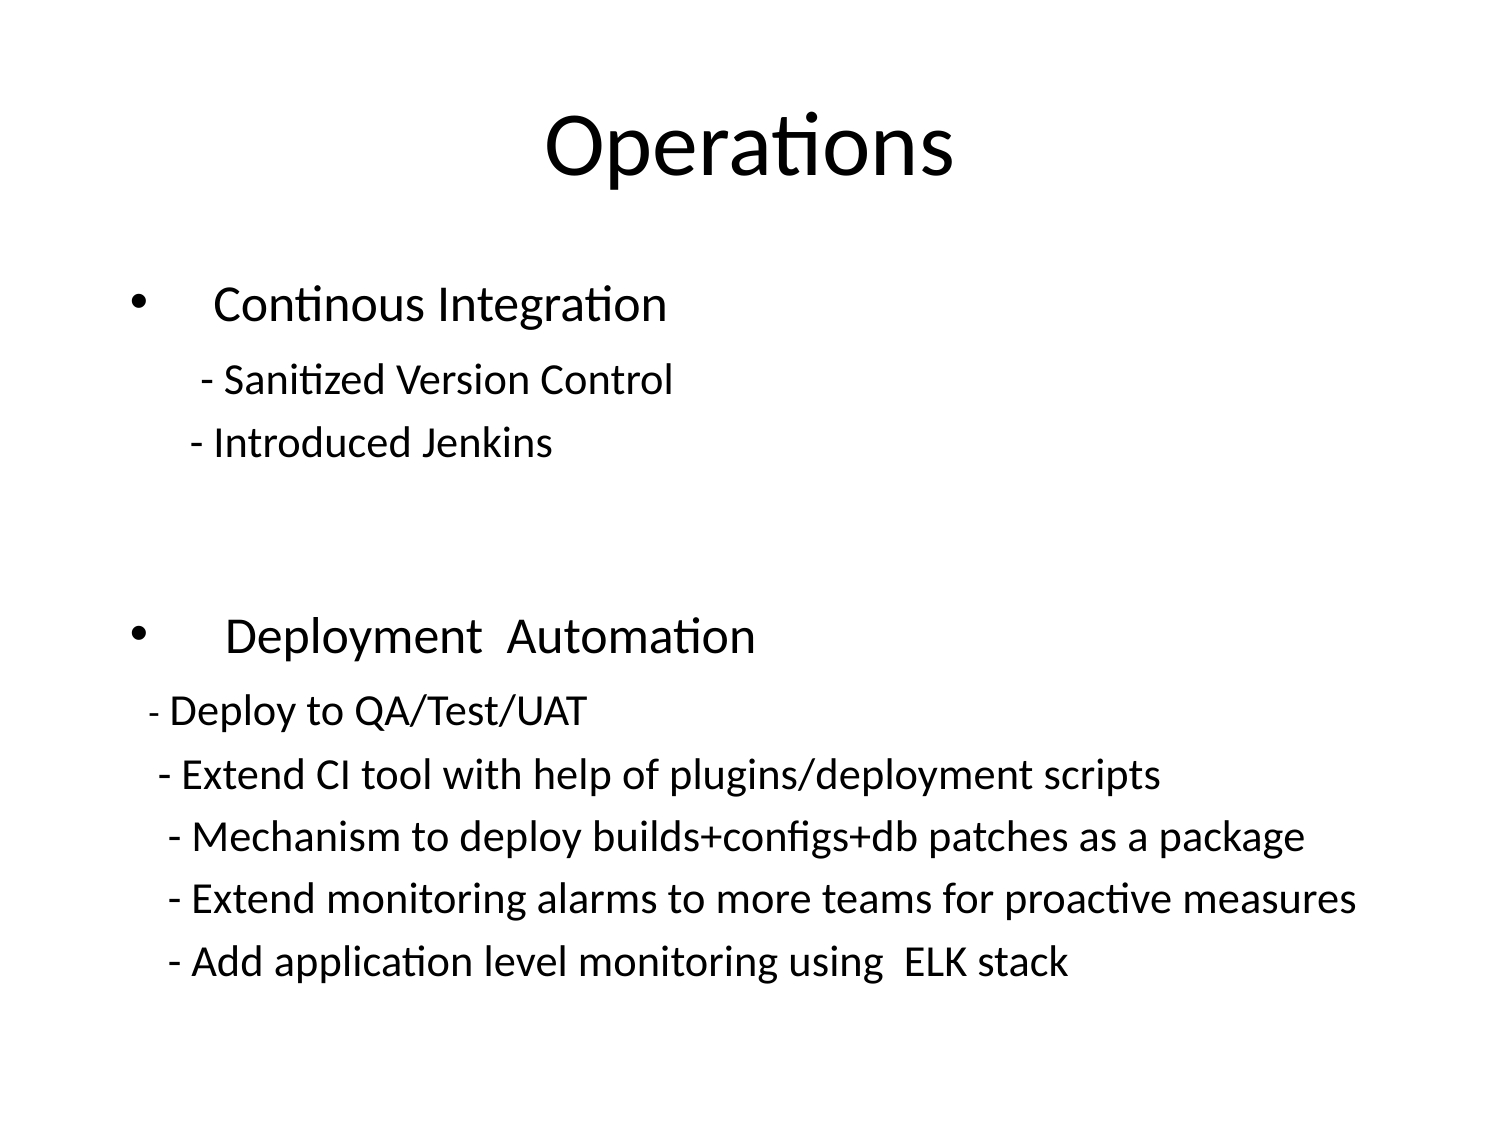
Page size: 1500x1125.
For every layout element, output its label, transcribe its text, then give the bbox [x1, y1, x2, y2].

list Continous Integration - Sanitized Version Control - Introduced Jenkins Deployment Automation - Deploy to QA/Test/UAT - Extend CI tool with help of plugins/deployment scripts - Mechanism to deploy builds+configs+db patches as a package - Extend monitoring alarms to more teams for proactive measures - Add application level monitoring using ELK stack [31, 262, 1443, 1005]
title Operations [75, 45, 1425, 233]
